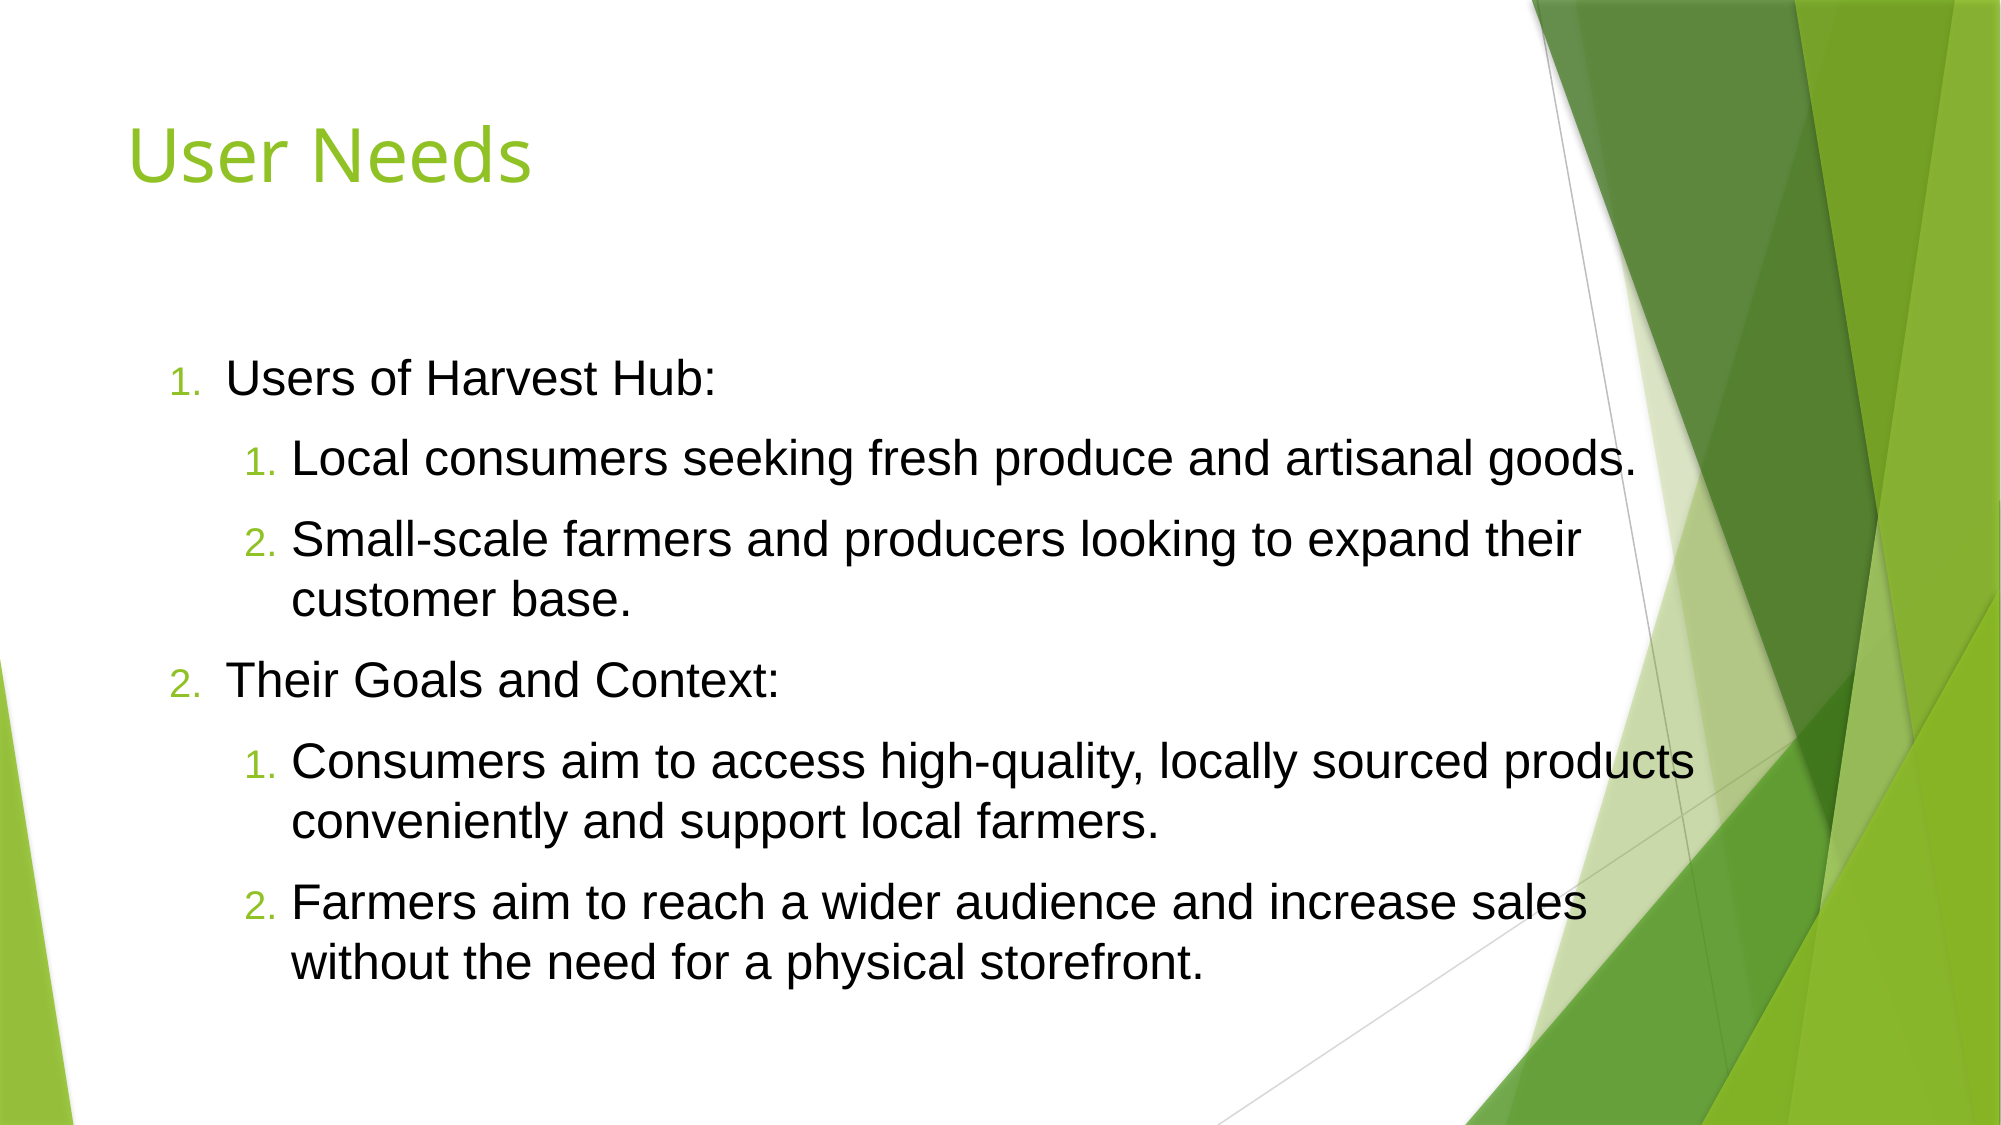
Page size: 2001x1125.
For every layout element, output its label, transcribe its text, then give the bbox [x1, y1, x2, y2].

title User Needs [111, 99, 1522, 317]
list Users of Harvest Hub: Local consumers seeking fresh produce and artisanal goods. Small-scale farmers and producers looking to expand their customer base. Their Goals and Context: Consumers aim to access high-quality, locally sourced products conveniently and support local farmers. Farmers aim to reach a wider audience and increase sales without the need for a physical storefront. [154, 337, 1774, 1000]
